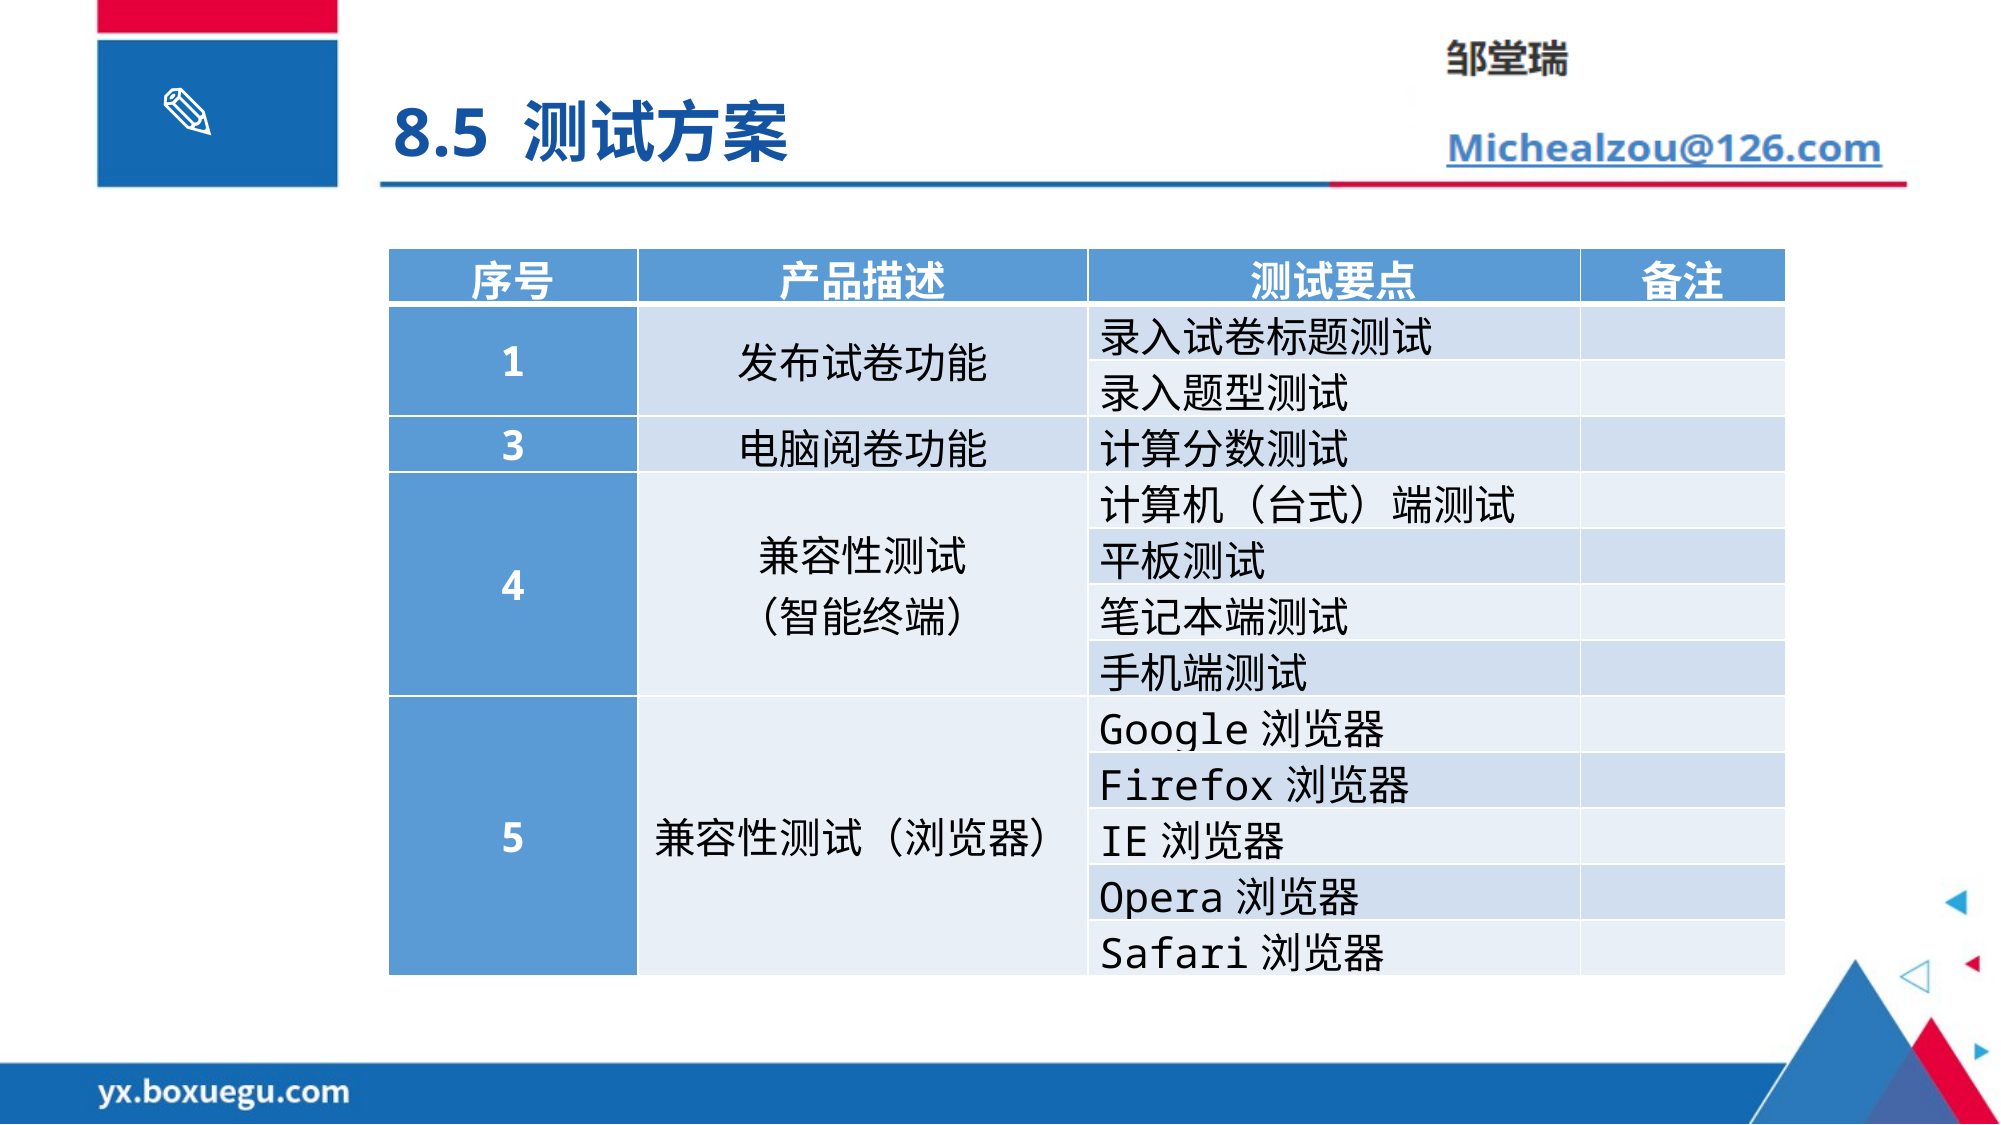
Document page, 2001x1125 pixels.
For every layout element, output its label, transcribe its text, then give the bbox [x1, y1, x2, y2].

table_cell 录入试卷标题测试 [1089, 307, 1580, 359]
table_cell 1 [389, 307, 637, 415]
table_header 备注 [1581, 249, 1785, 301]
table_cell 兼容性测试（浏览器） [639, 697, 1087, 975]
table_cell 发布试卷功能 [639, 307, 1087, 415]
table_header 产品描述 [639, 249, 1087, 301]
table_cell 录入题型测试 [1089, 361, 1580, 415]
table_cell Safari浏览器 [1089, 921, 1580, 975]
table_cell Firefox浏览器 [1089, 753, 1580, 807]
table_cell [1581, 641, 1785, 695]
table_header 序号 [389, 249, 637, 301]
table_cell Google浏览器 [1089, 697, 1580, 751]
table_cell 3 [389, 417, 637, 471]
table_cell [1581, 697, 1785, 751]
table_cell [1581, 921, 1785, 975]
table_cell 计算分数测试 [1089, 417, 1580, 471]
table_cell 电脑阅卷功能 [639, 417, 1087, 471]
text_box 8.5 测试方案 [379, 82, 847, 177]
table_cell [1581, 753, 1785, 807]
table_cell IE浏览器 [1089, 809, 1580, 863]
table_cell Opera浏览器 [1089, 865, 1580, 919]
table_cell 平板测试 [1089, 529, 1580, 583]
picture [0, 0, 2000, 1124]
table_cell [1581, 809, 1785, 863]
table_cell 手机端测试 [1089, 641, 1580, 695]
table_cell [1581, 529, 1785, 583]
table_cell 笔记本端测试 [1089, 585, 1580, 639]
table_header 测试要点 [1089, 249, 1580, 301]
table_cell 兼容性测试 （智能终端） [639, 473, 1087, 695]
table_cell [1581, 307, 1785, 359]
table_cell [1581, 361, 1785, 415]
table_cell [1581, 865, 1785, 919]
table_cell [1581, 585, 1785, 639]
table_cell [1581, 473, 1785, 527]
table_cell 5 [389, 697, 637, 975]
table_cell 计算机（台式）端测试 [1089, 473, 1580, 527]
table_cell [1581, 417, 1785, 471]
table_cell 4 [389, 473, 637, 695]
